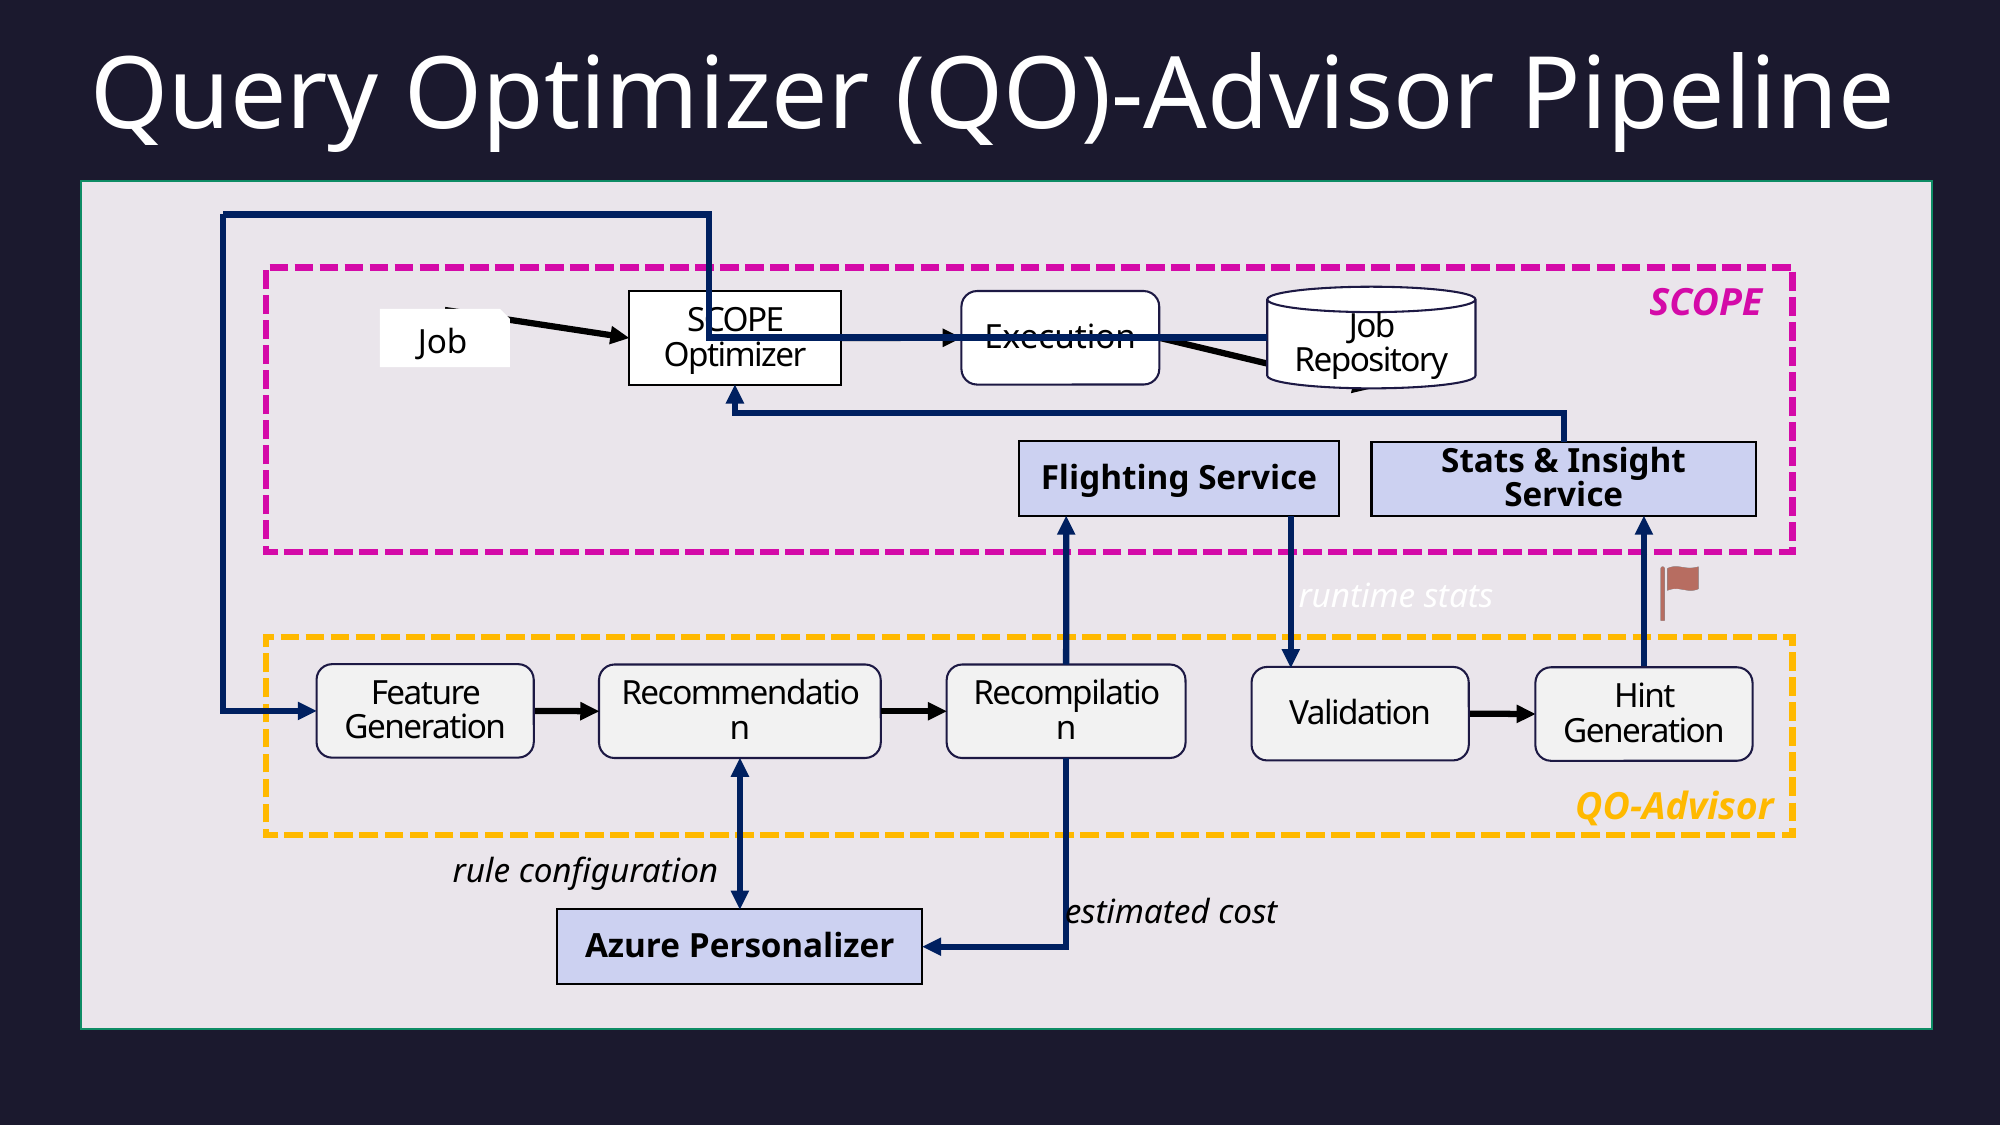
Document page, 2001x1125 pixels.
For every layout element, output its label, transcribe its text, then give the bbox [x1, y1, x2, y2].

text_box [80, 180, 1933, 1030]
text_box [222, 214, 1793, 985]
title Query Optimizer (QO)-Advisor Pipeline [90, 42, 1910, 262]
